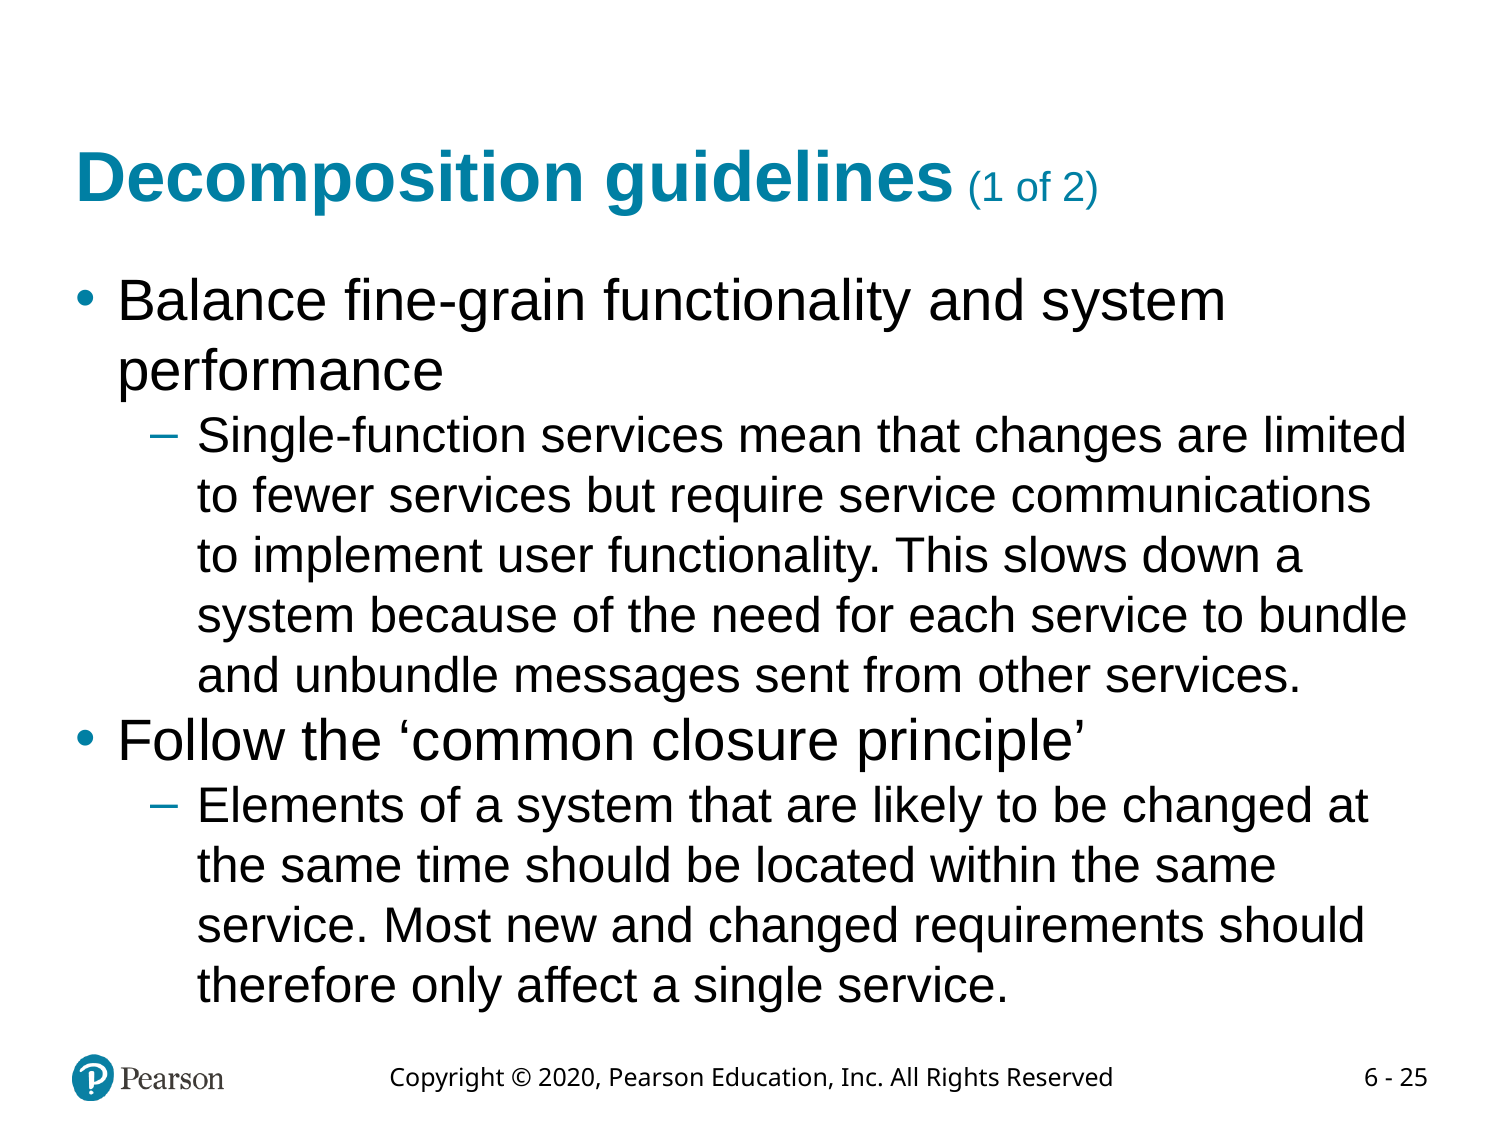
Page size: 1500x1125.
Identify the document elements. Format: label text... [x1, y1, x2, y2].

title Decomposition guidelines (1 of 2) [75, 35, 1425, 216]
picture [81, 1064, 107, 1089]
list Balance fine-grain functionality and system performance Single-function services mean that changes are limited to fewer services but require service communications to implement user functionality. This slows down a system because of the need for each service to bundle and unbundle messages sent from other services. Follow the ‘common closure principle’ Elements of a system that are likely to be changed at the same time should be located within the same service. Most new and changed requirements should therefore only affect a single service. [75, 262, 1425, 1038]
picture [72, 1087, 83, 1101]
picture [72, 1054, 89, 1072]
picture [99, 1054, 224, 1101]
